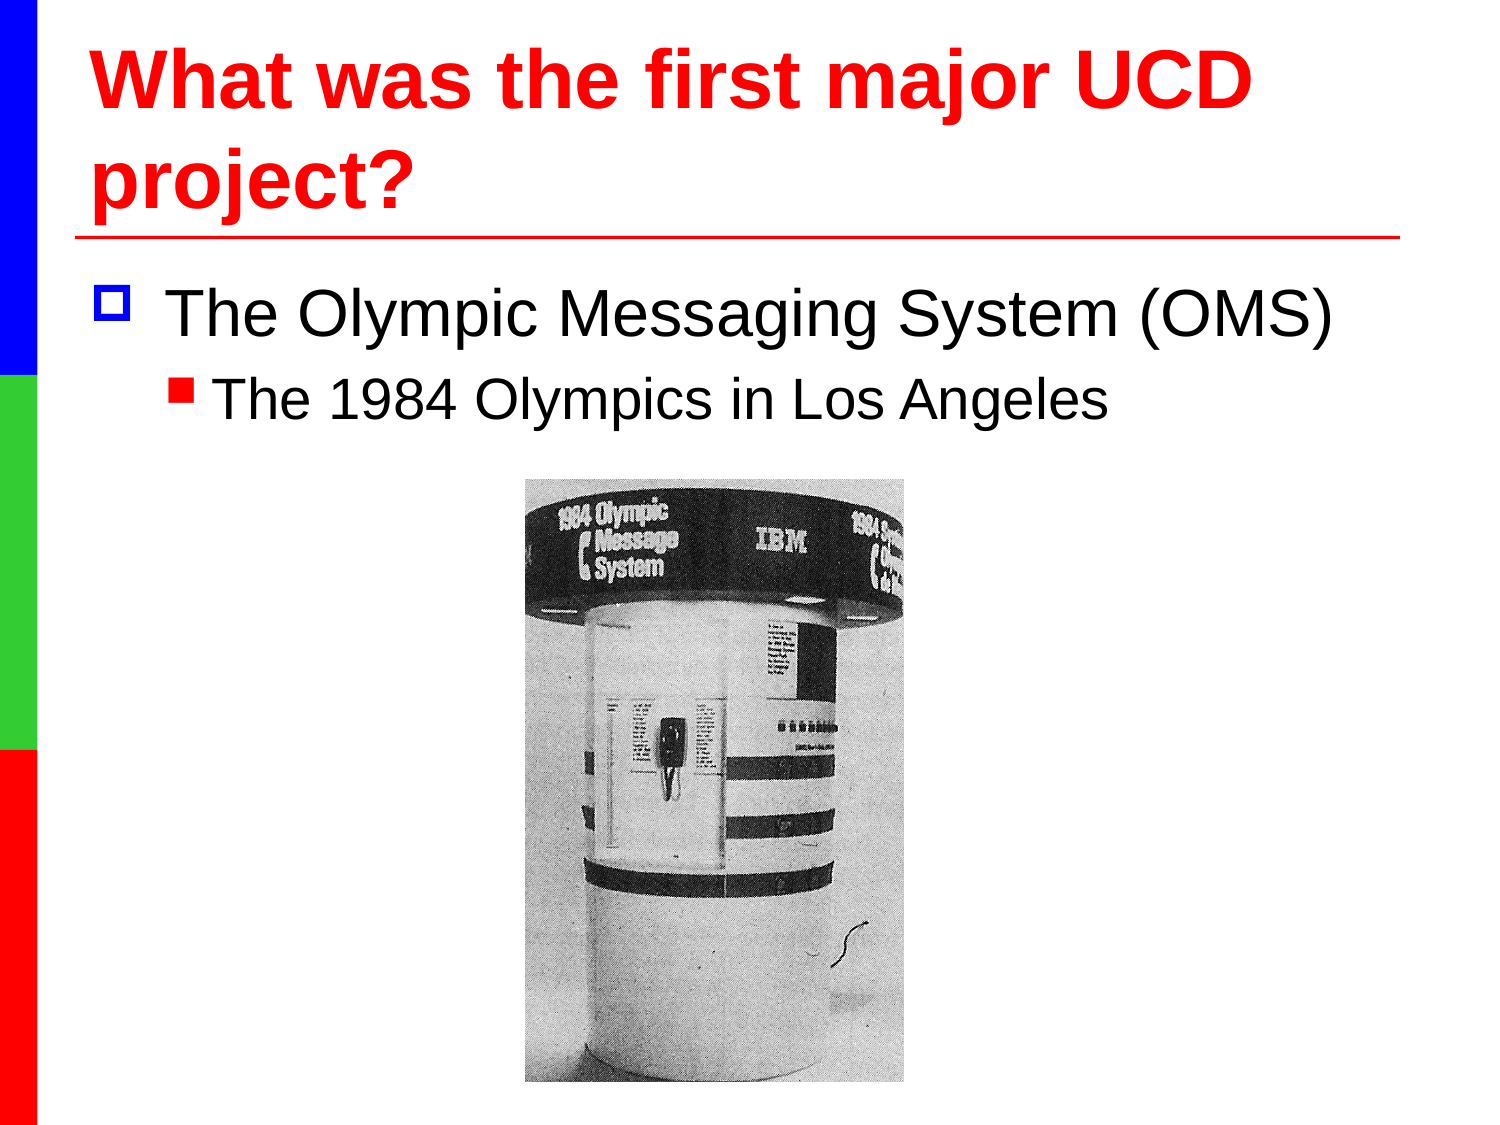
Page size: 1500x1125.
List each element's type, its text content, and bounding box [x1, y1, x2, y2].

title What was the first major UCD project? [74, 45, 1426, 233]
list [525, 479, 904, 1082]
list The Olympic Messaging System (OMS) The 1984 Olympics in Los Angeles [74, 262, 1400, 1006]
